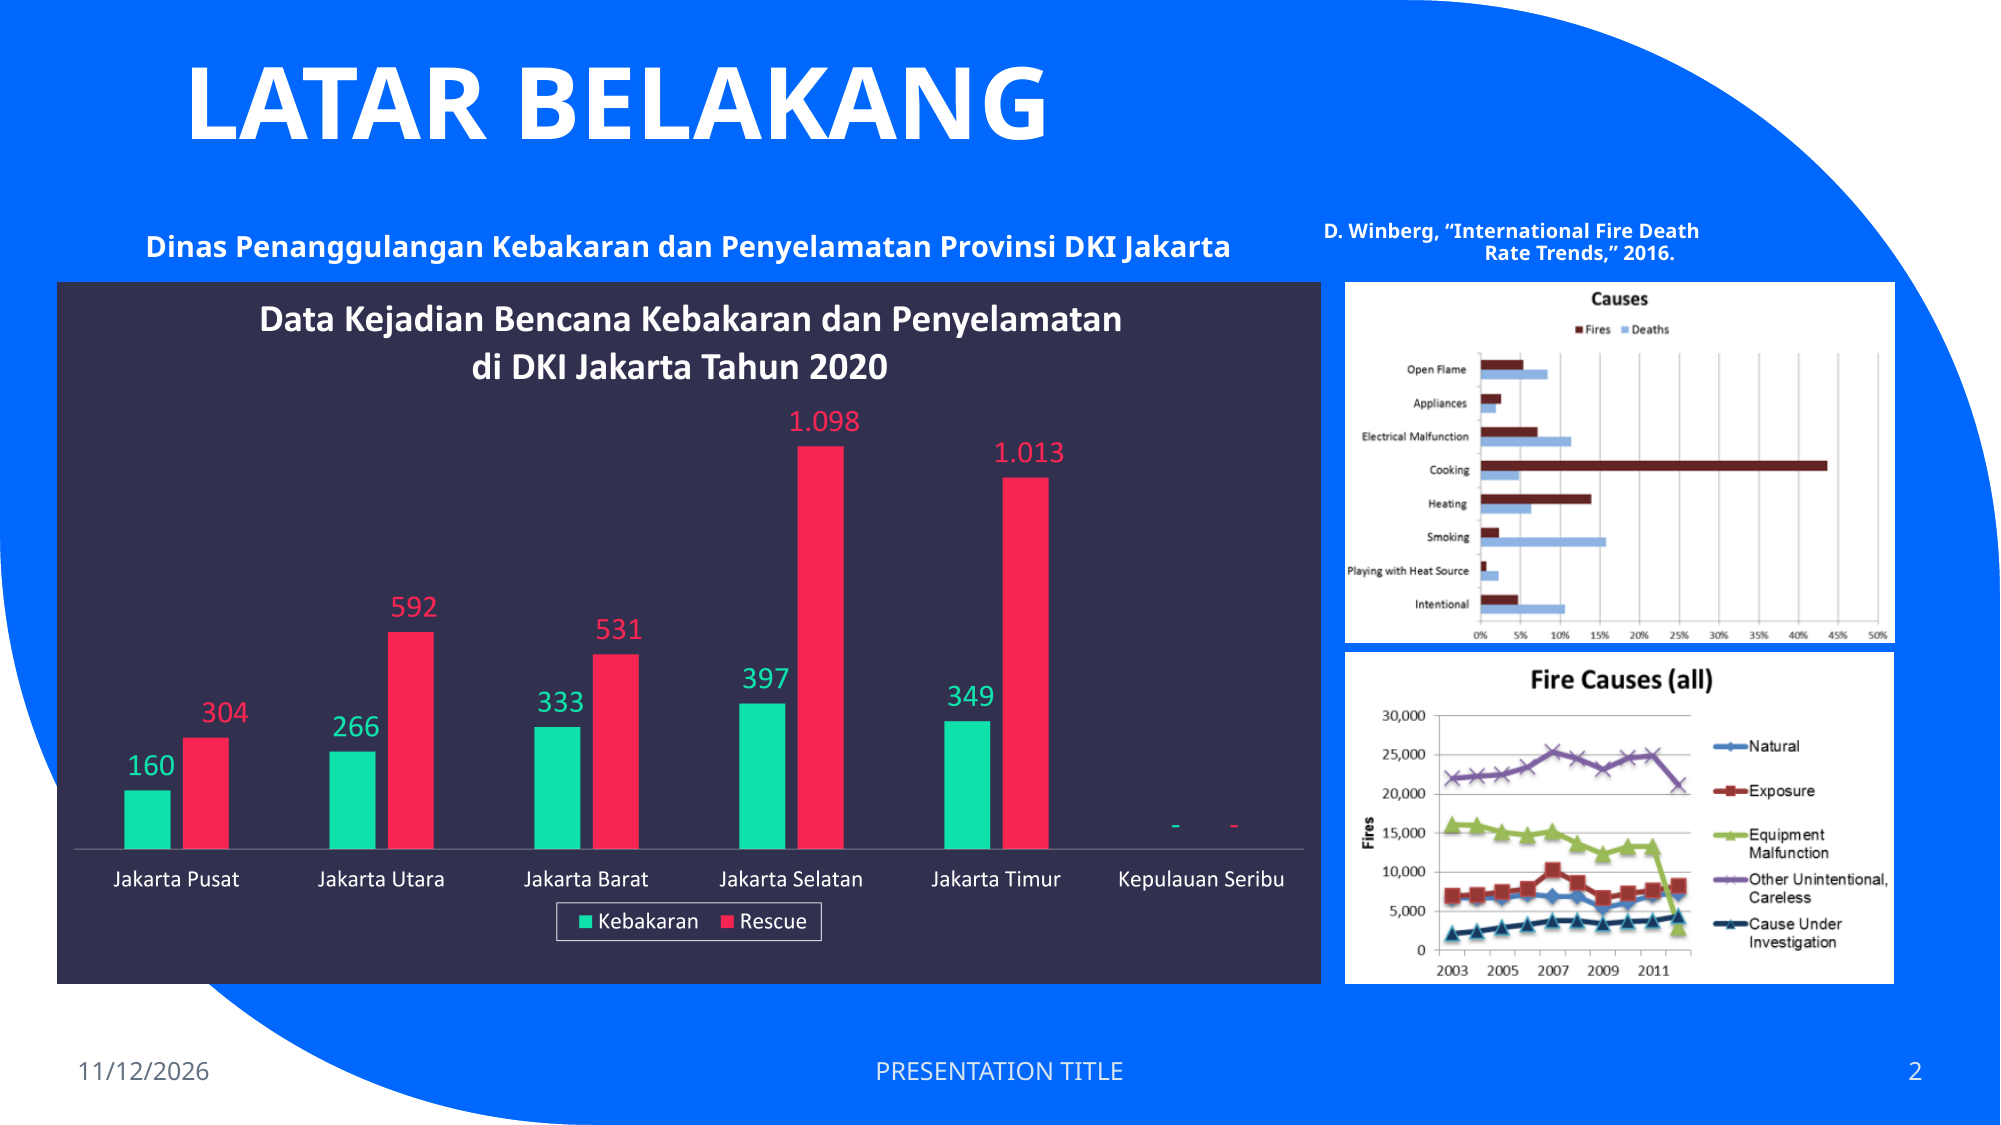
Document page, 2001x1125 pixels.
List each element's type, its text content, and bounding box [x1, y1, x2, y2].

text_box D. Winberg, “International Fire Death Rate Trends,” 2016. [1286, 213, 1874, 273]
picture [1344, 651, 1895, 985]
text_box LATAR BELAKANG [168, 0, 1773, 169]
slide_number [62, 1042, 342, 1103]
picture [1344, 282, 1895, 644]
picture [57, 282, 1321, 984]
slide_number 2 [1665, 1042, 1938, 1103]
footer PRESENTATION TITLE [662, 1042, 1338, 1103]
text_box Dinas Penanggulangan Kebakaran dan Penyelamatan Provinsi DKI Jakarta [57, 225, 1321, 282]
